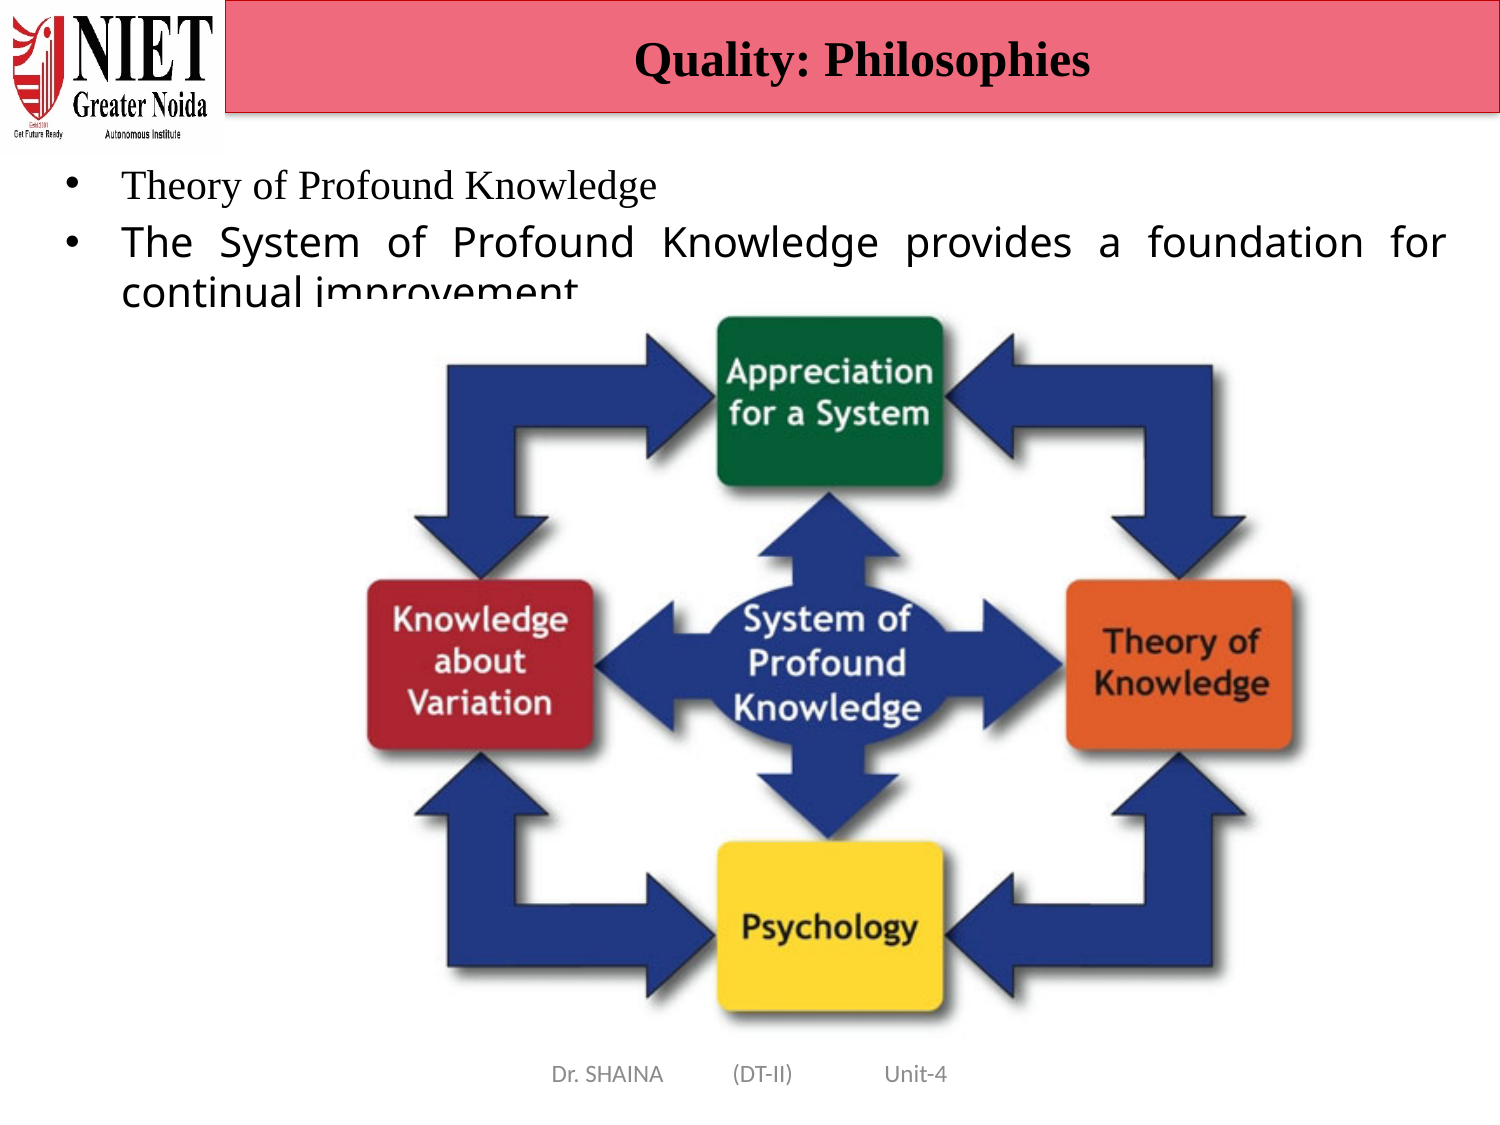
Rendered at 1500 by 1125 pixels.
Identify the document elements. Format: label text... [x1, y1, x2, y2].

footer Dr. SHAINA (DT-II) Unit-4 [512, 1046, 988, 1103]
list Theory of Profound Knowledge The System of Profound Knowledge provides a foundation for continual improvement. [50, 149, 1463, 1038]
picture [0, 0, 226, 156]
picture [324, 299, 1370, 1038]
text_box Quality: Philosophies [226, 0, 1500, 113]
